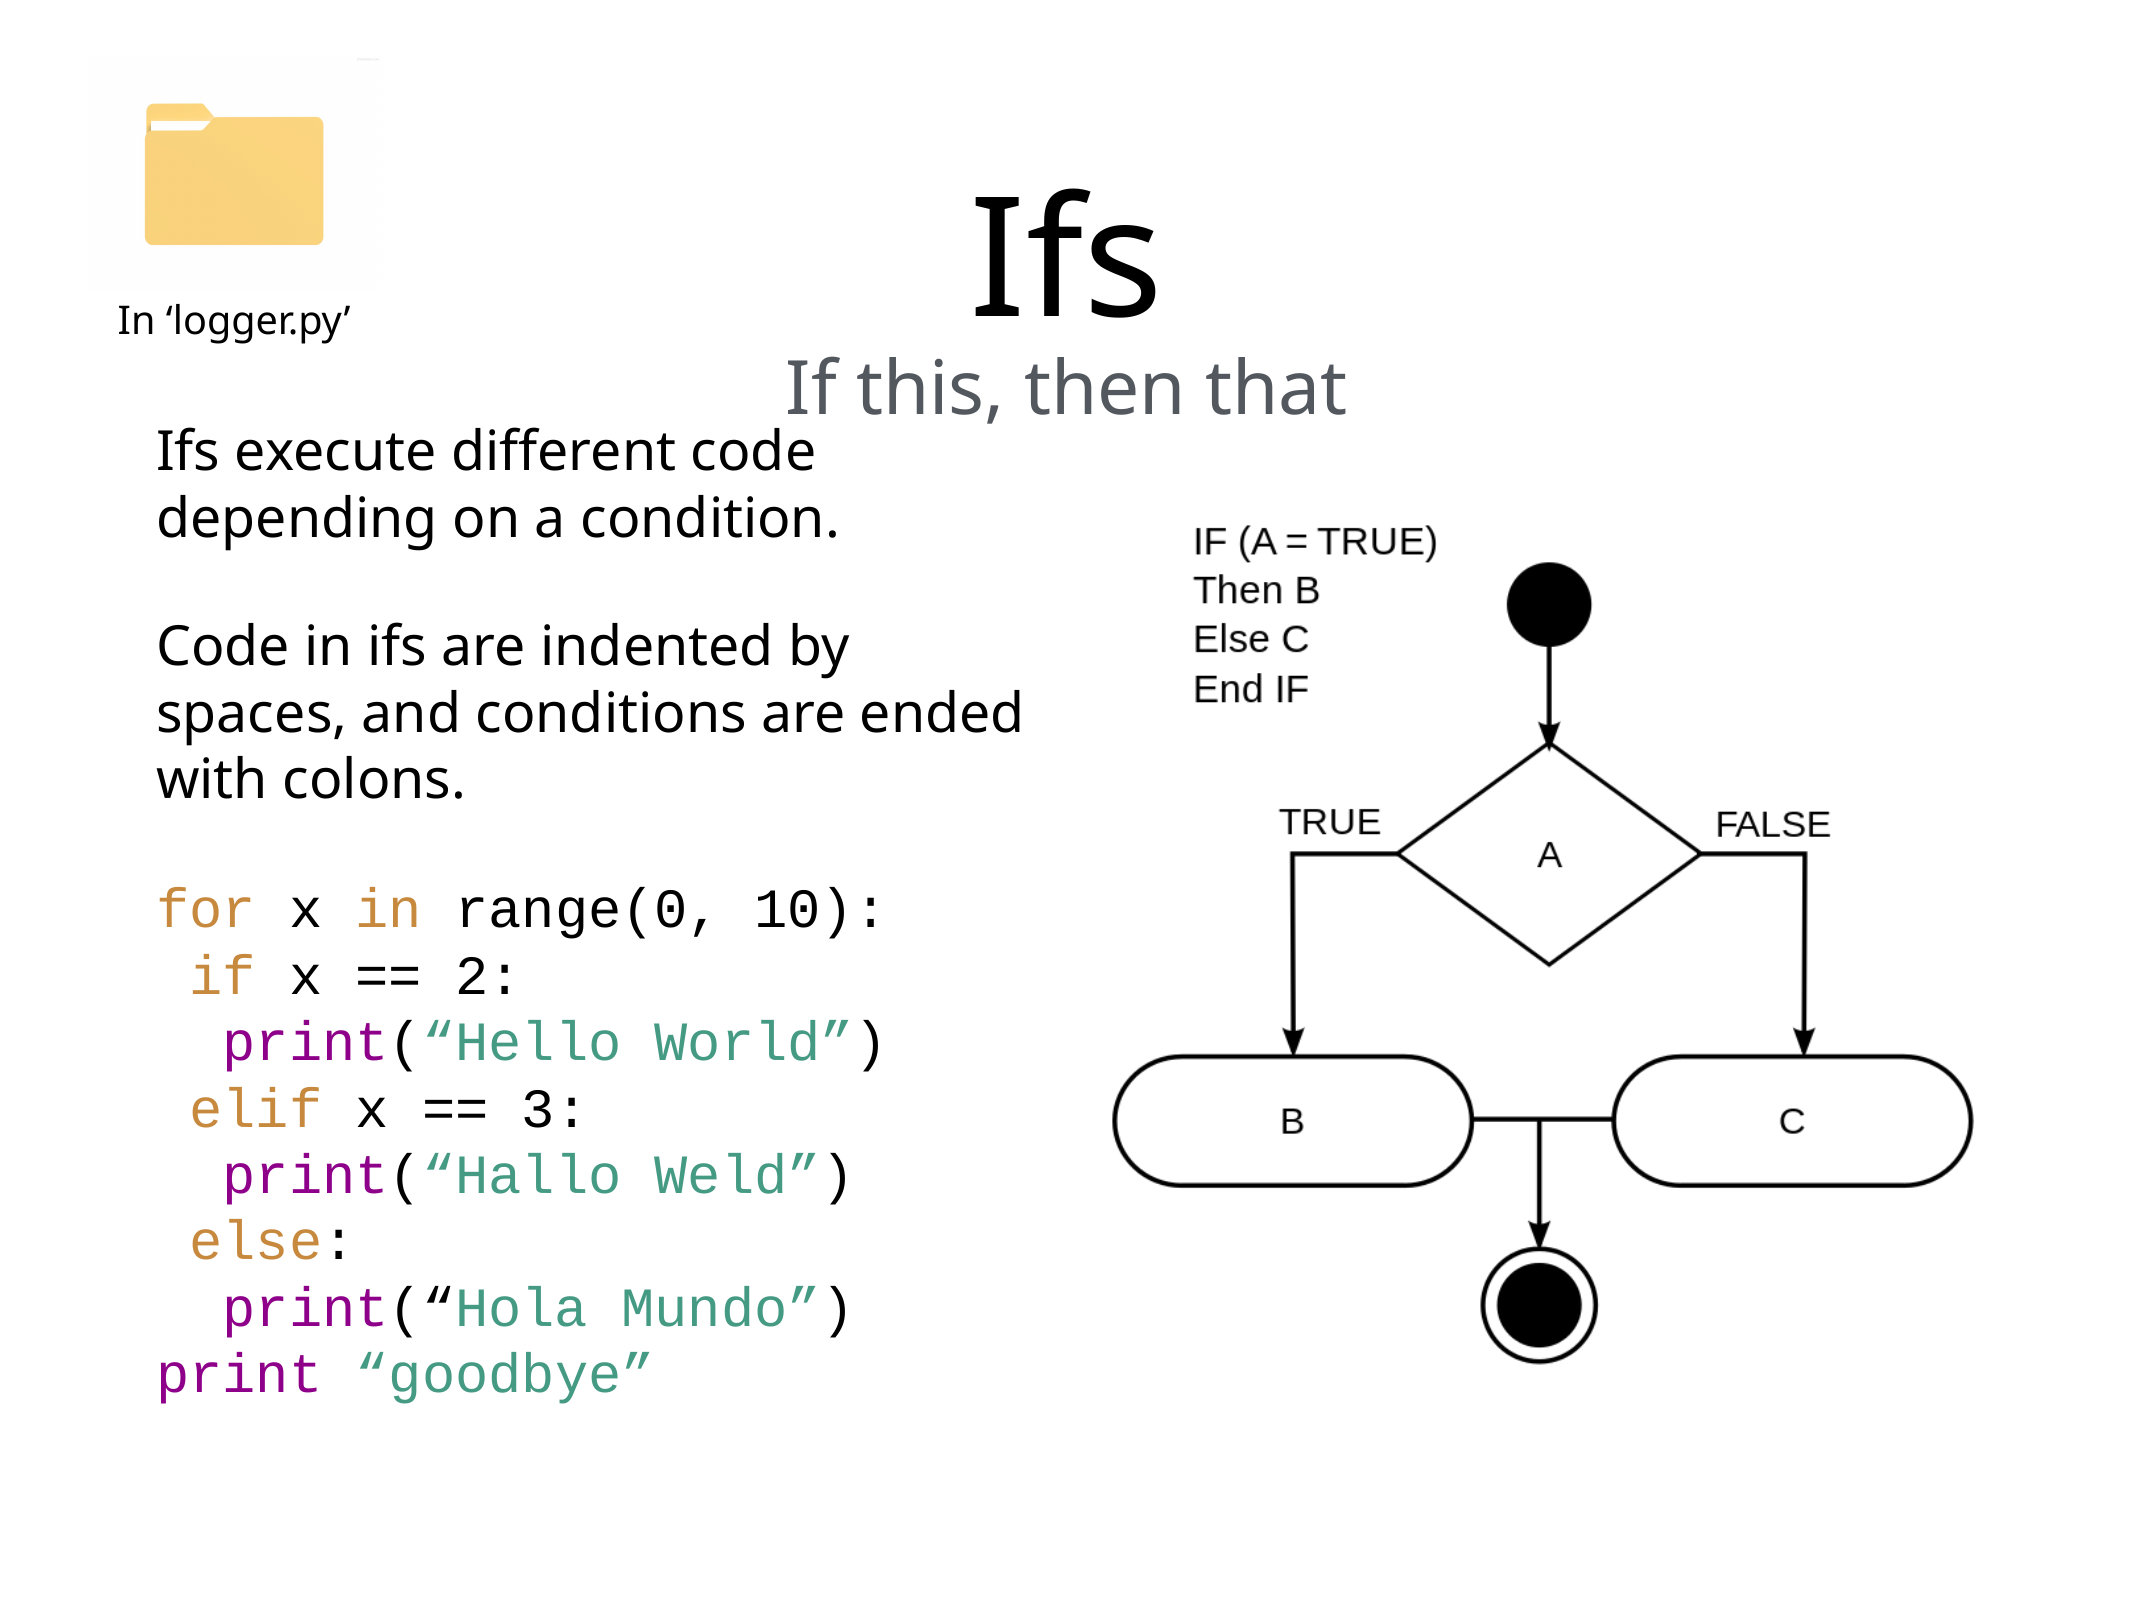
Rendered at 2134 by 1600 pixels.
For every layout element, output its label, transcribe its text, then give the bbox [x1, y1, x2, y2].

picture [1101, 515, 1978, 1370]
picture [86, 55, 382, 292]
text_box In ‘logger.py’ [109, 299, 359, 351]
list Ifs execute different code depending on a condition. Code in ifs are indented by spaces, and conditions are ended with colons. for x in range(0, 10): if x == 2: print(“Hello World”) elif x == 3: print(“Hallo Weld”) else: print(“Hola Mundo”) print “goodbye” [155, 426, 1032, 1459]
text_box If this, then that [777, 331, 1357, 439]
title Ifs [155, 72, 1978, 428]
